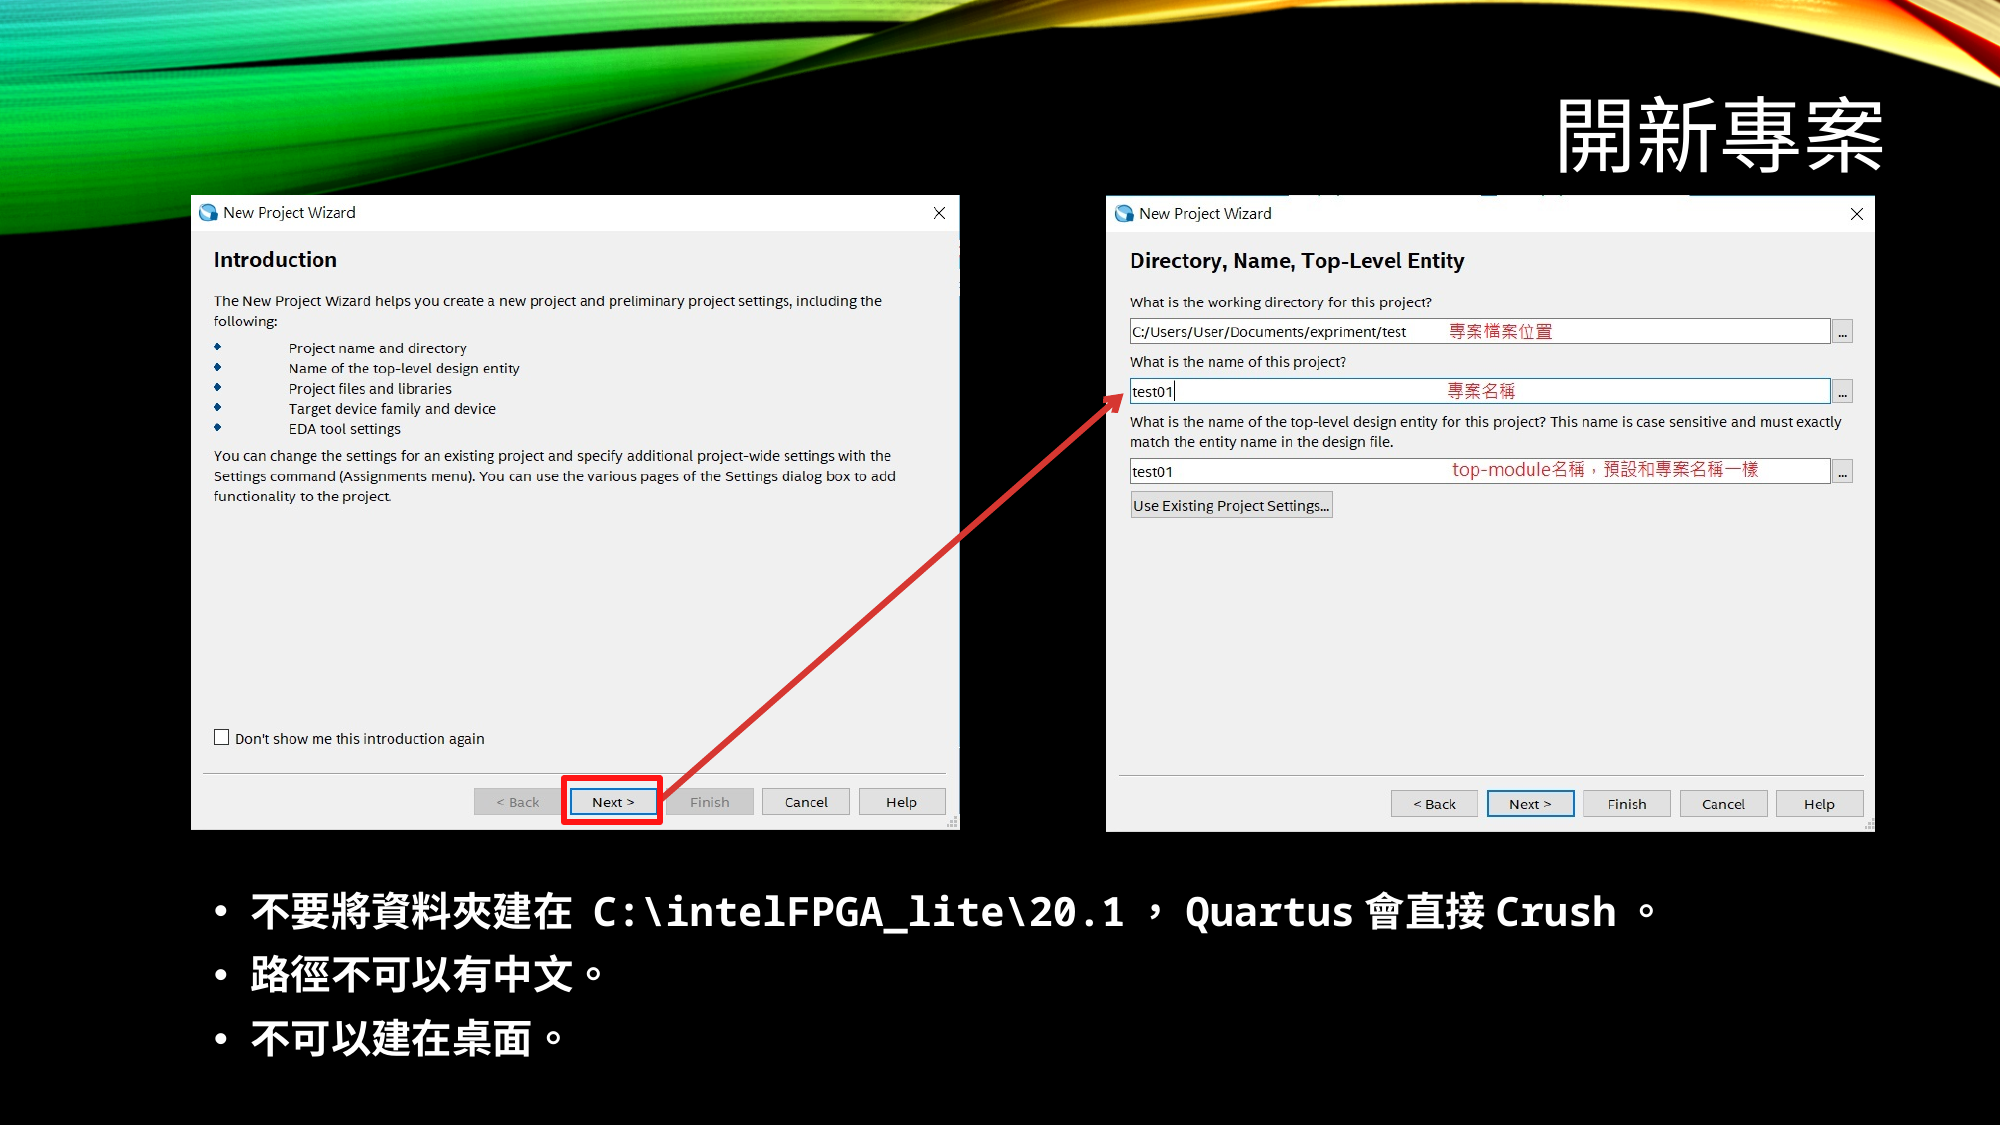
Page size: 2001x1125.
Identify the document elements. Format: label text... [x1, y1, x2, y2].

picture [0, 0, 2000, 830]
title 開新專案 [489, 33, 1902, 246]
text_box 不要將資料夾建在 C:\intelFPGA_lite\20.1，Quartus會直接Crush。 路徑不可以有中文。 不可以建在桌面。 [198, 883, 1802, 1071]
picture [1106, 194, 1875, 832]
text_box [659, 393, 1124, 801]
